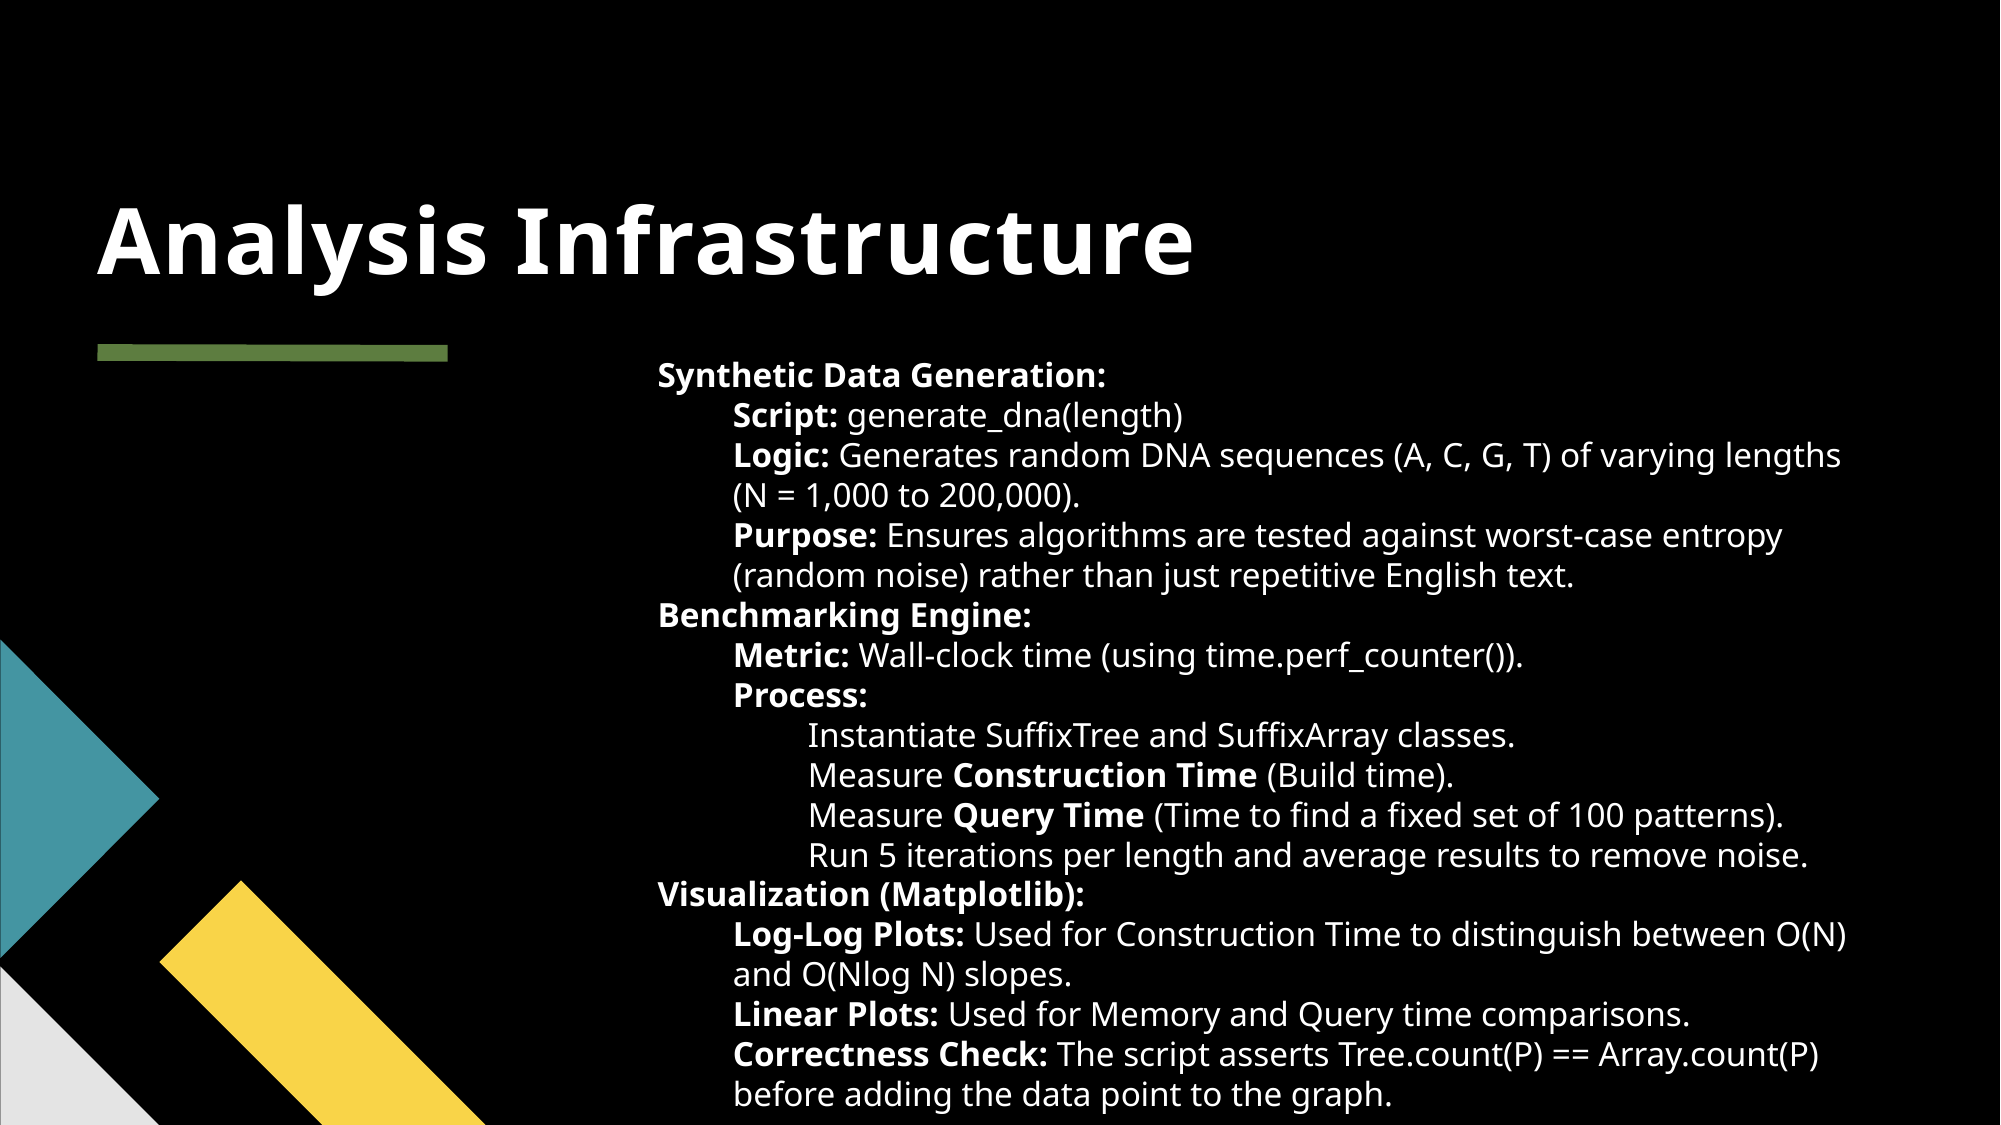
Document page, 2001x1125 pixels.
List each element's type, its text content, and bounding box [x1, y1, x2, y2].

title Analysis Infrastructure [97, 16, 1882, 293]
list Synthetic Data Generation: Script: generate_dna(length) Logic: Generates random DNA sequences (A, C, G, T) of varying lengths (N = 1,000 to 200,000). Purpose: Ensures algorithms are tested against worst-case entropy (random noise) rather than just repetitive English text. Benchmarking Engine: Metric: Wall-clock time (using time.perf_counter()). Process: Instantiate SuffixTree and SuffixArray classes. Measure Construction Time (Build time). Measure Query Time (Time to find a fixed set of 100 patterns). Run 5 iterations per length and average results to remove noise. Visualization (Matplotlib): Log-Log Plots: Used for Construction Time to distinguish between O(N) and O(Nlog N) slopes. Linear Plots: Used for Memory and Query time comparisons. Correctness Check: The script asserts Tree.count(P) == Array.count(P) before adding the data point to the graph. [595, 314, 1882, 1125]
